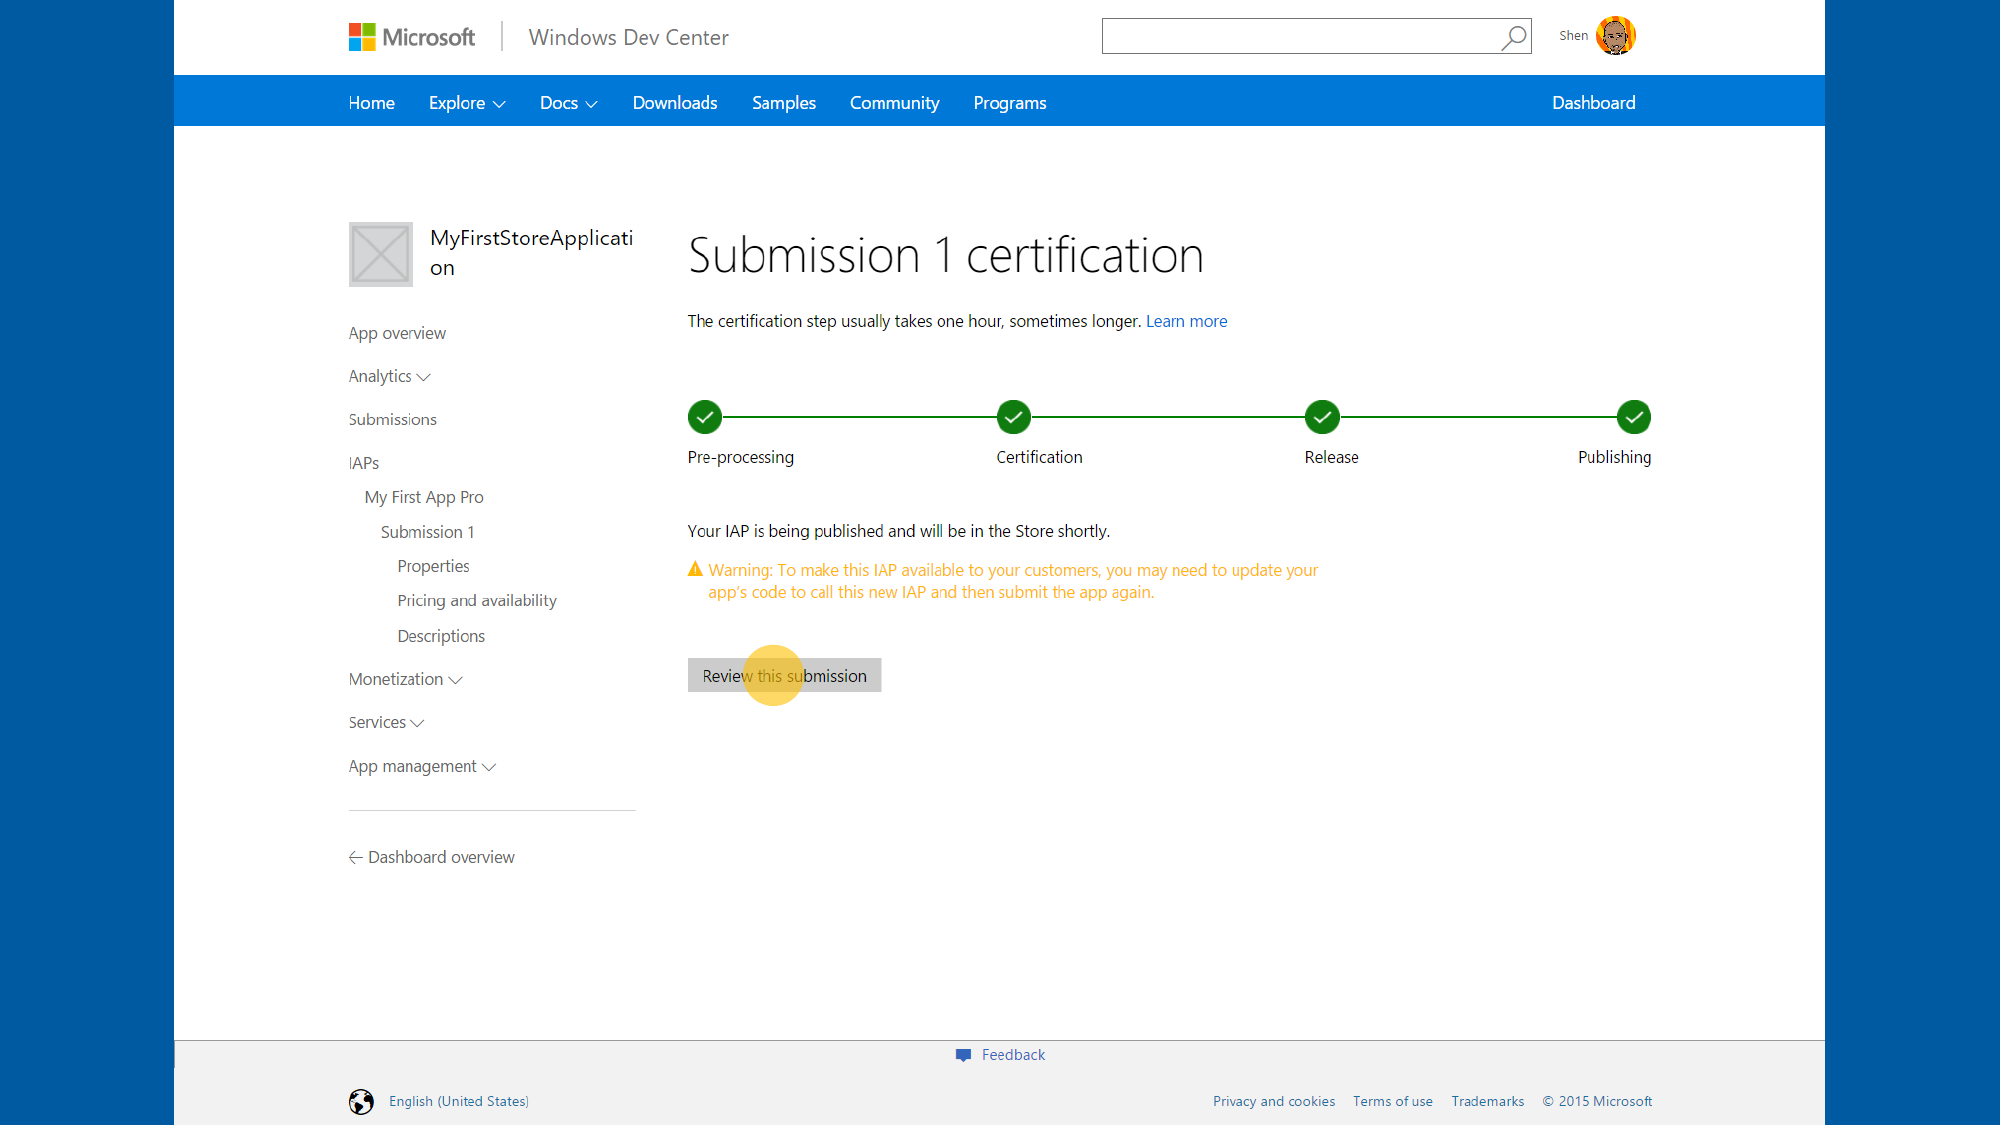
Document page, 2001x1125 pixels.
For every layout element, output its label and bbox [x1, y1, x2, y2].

picture [174, 0, 1826, 1125]
